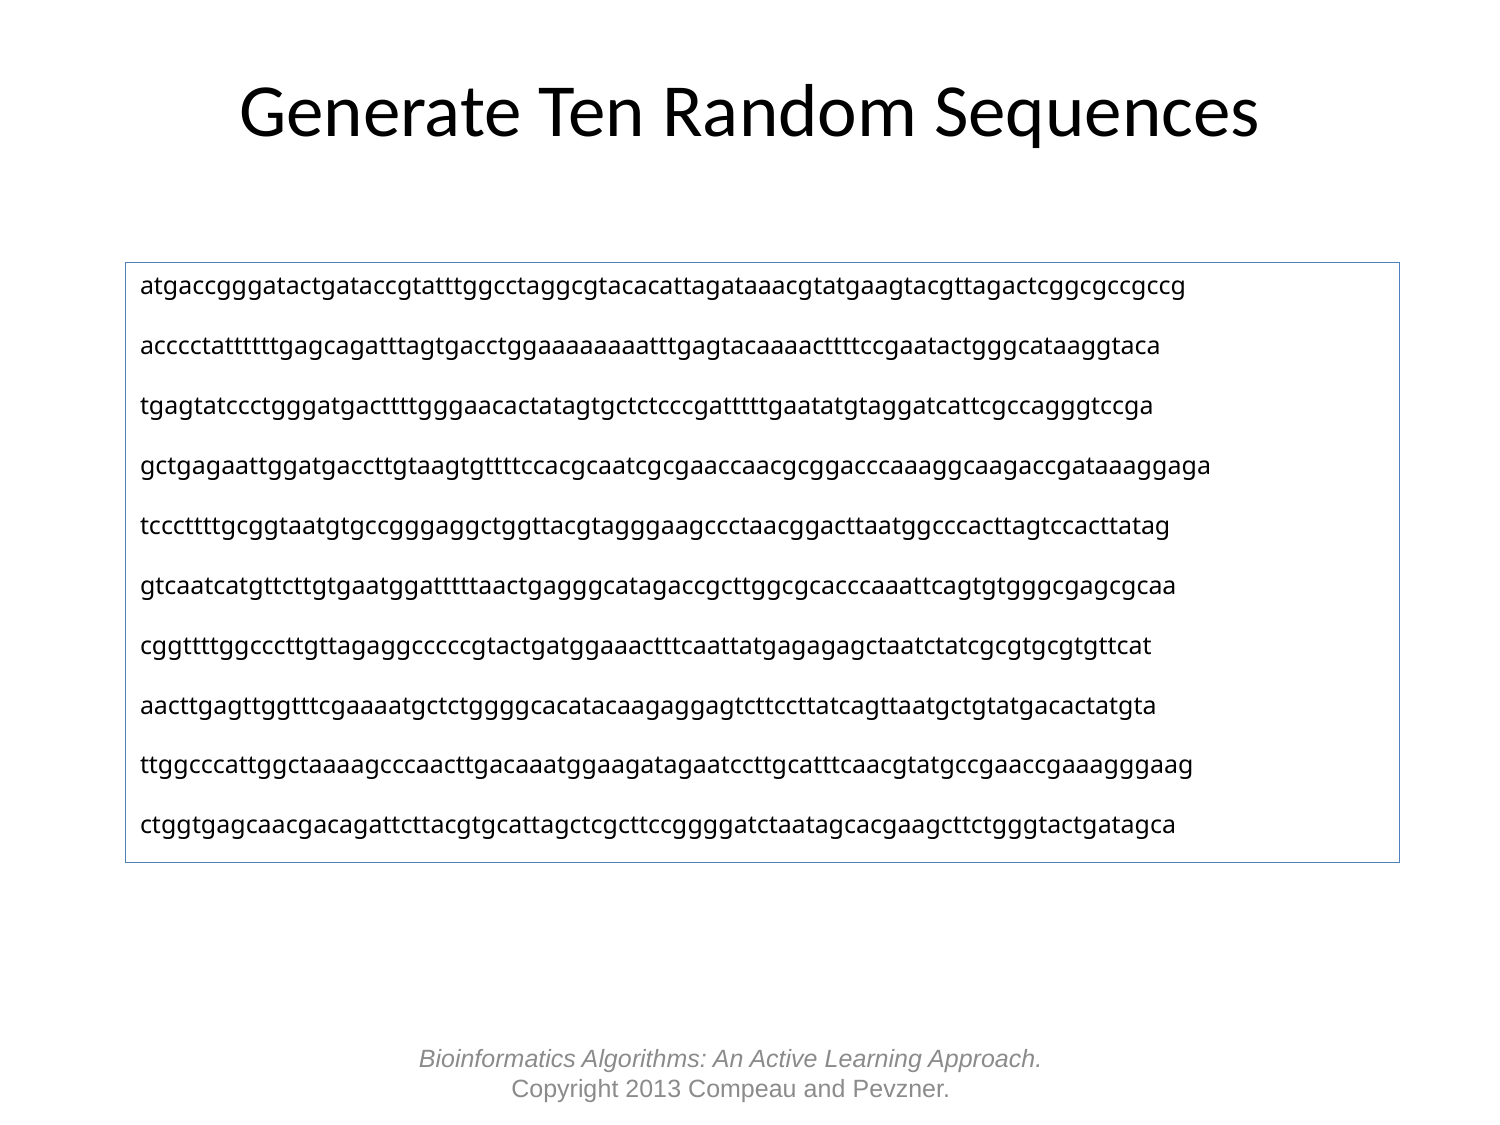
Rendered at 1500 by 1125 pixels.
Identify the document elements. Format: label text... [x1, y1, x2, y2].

list atgaccgggatactgataccgtatttggcctaggcgtacacattagataaacgtatgaagtacgttagactcggcgccgccg acccctattttttgagcagatttagtgacctggaaaaaaaatttgagtacaaaacttttccgaatactgggcataaggtaca tgagtatccctgggatgacttttgggaacactatagtgctctcccgatttttgaatatgtaggatcattcgccagggtccga gctgagaattggatgaccttgtaagtgttttccacgcaatcgcgaaccaacgcggacccaaaggcaagaccgataaaggaga tcccttttgcggtaatgtgccgggaggctggttacgtagggaagccctaacggacttaatggcccacttagtccacttatag gtcaatcatgttcttgtgaatggatttttaactgagggcatagaccgcttggcgcacccaaattcagtgtgggcgagcgcaa cggttttggcccttgttagaggcccccgtactgatggaaactttcaattatgagagagctaatctatcgcgtgcgtgttcat aacttgagttggtttcgaaaatgctctggggcacatacaagaggagtcttccttatcagttaatgctgtatgacactatgta ttggcccattggctaaaagcccaacttgacaaatggaagatagaatccttgcatttcaacgtatgccgaaccgaaagggaag ctggtgagcaacgacagattcttacgtgcattagctcgcttccggggatctaatagcacgaagcttctgggtactgatagca [125, 262, 1400, 863]
footer Bioinformatics Algorithms: An Active Learning Approach. Copyright 2013 Compeau and Pevzner. [387, 1042, 1075, 1103]
title Generate Ten Random Sequences [75, 12, 1425, 200]
